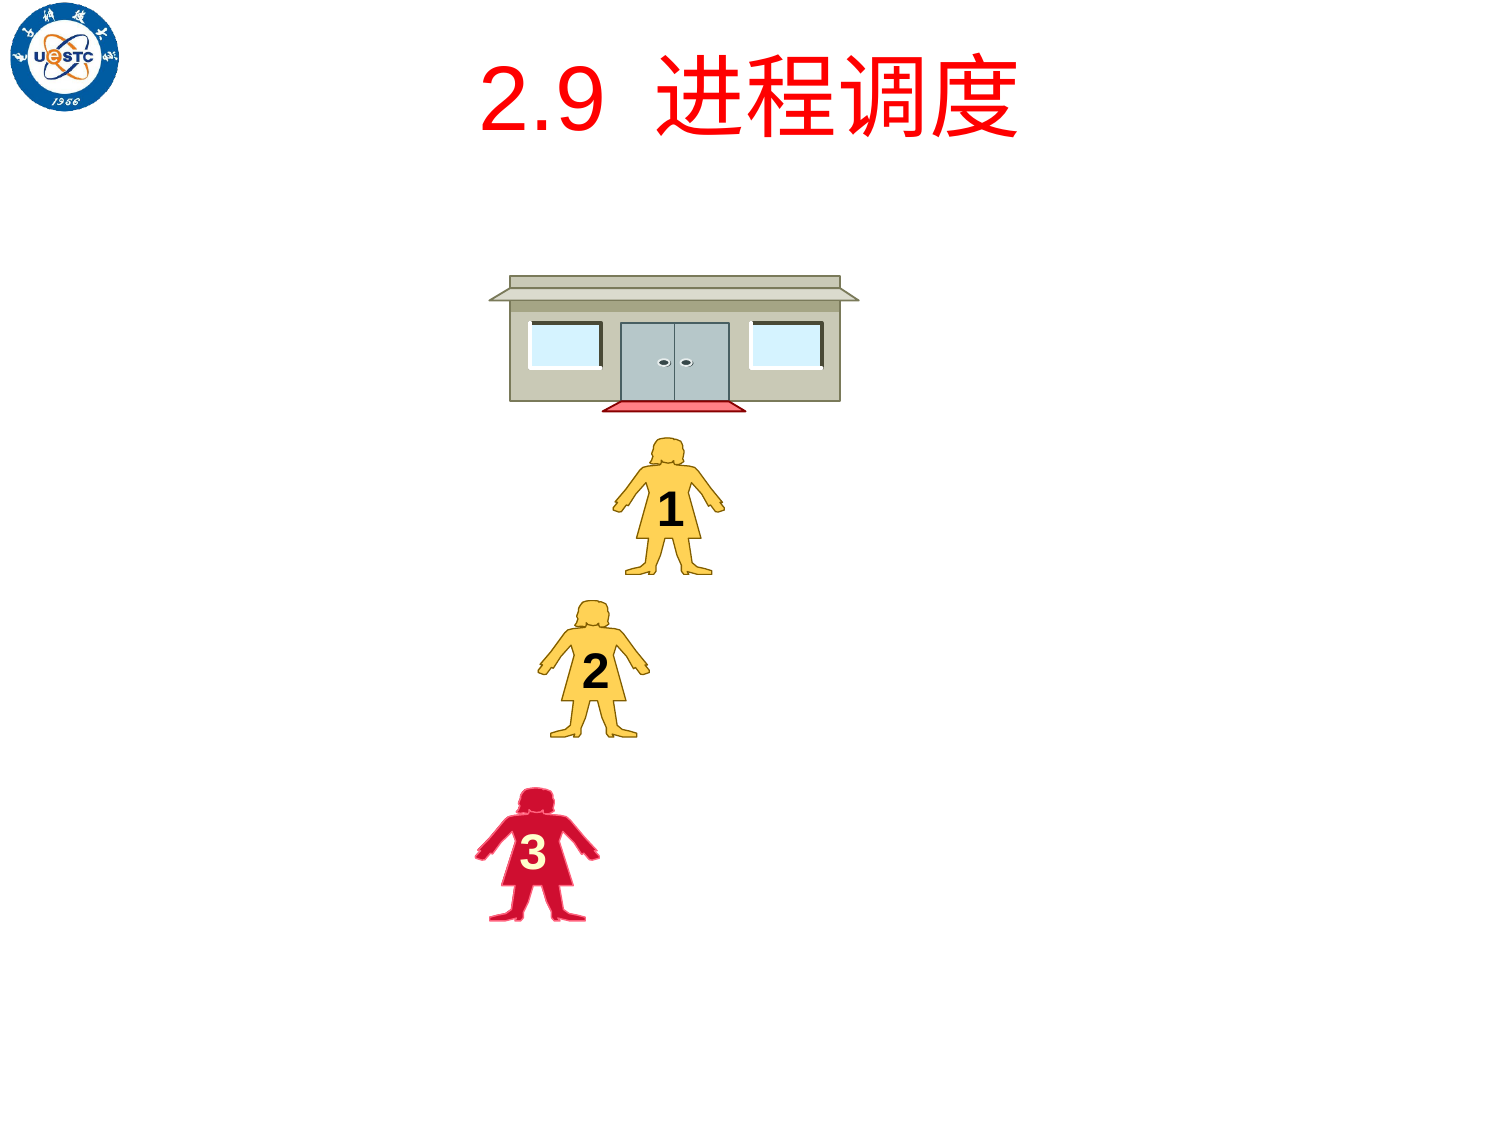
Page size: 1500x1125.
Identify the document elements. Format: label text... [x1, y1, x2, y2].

title 2.9 进程调度 [0, 0, 1500, 188]
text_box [537, 599, 651, 738]
picture [487, 274, 863, 413]
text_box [612, 437, 726, 576]
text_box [474, 787, 601, 922]
